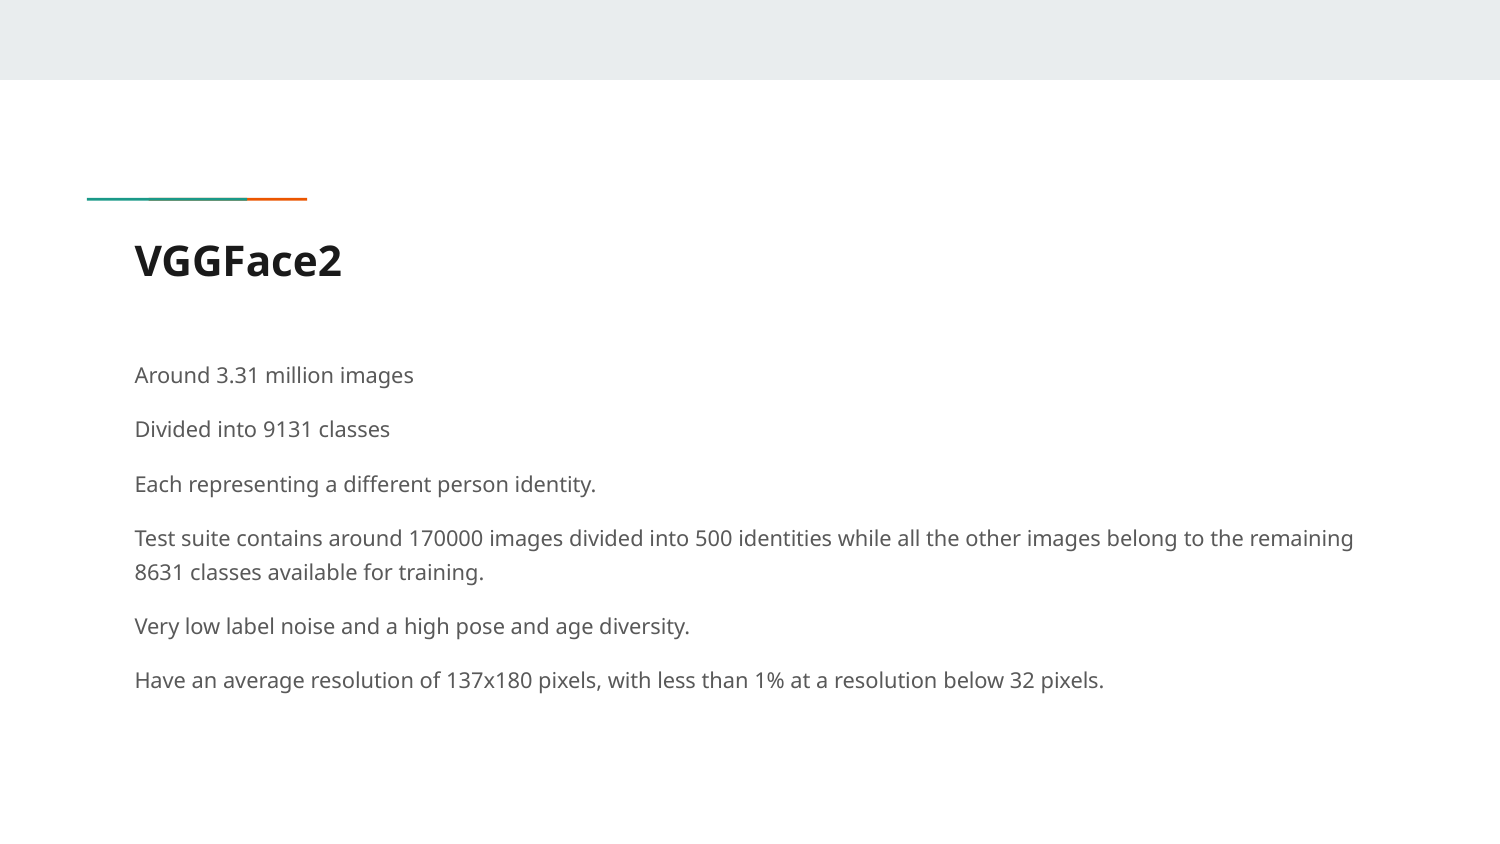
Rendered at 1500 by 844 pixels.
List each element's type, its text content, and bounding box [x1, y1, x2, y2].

list Around 3.31 million images Divided into 9131 classes Each representing a different person identity. Test suite contains around 170000 images divided into 500 identities while all the other images belong to the remaining 8631 classes available for training. Very low label noise and a high pose and age diversity. Have an average resolution of 137x180 pixels, with less than 1% at a resolution below 32 pixels. [119, 341, 1381, 712]
title VGGFace2 [119, 216, 1381, 305]
